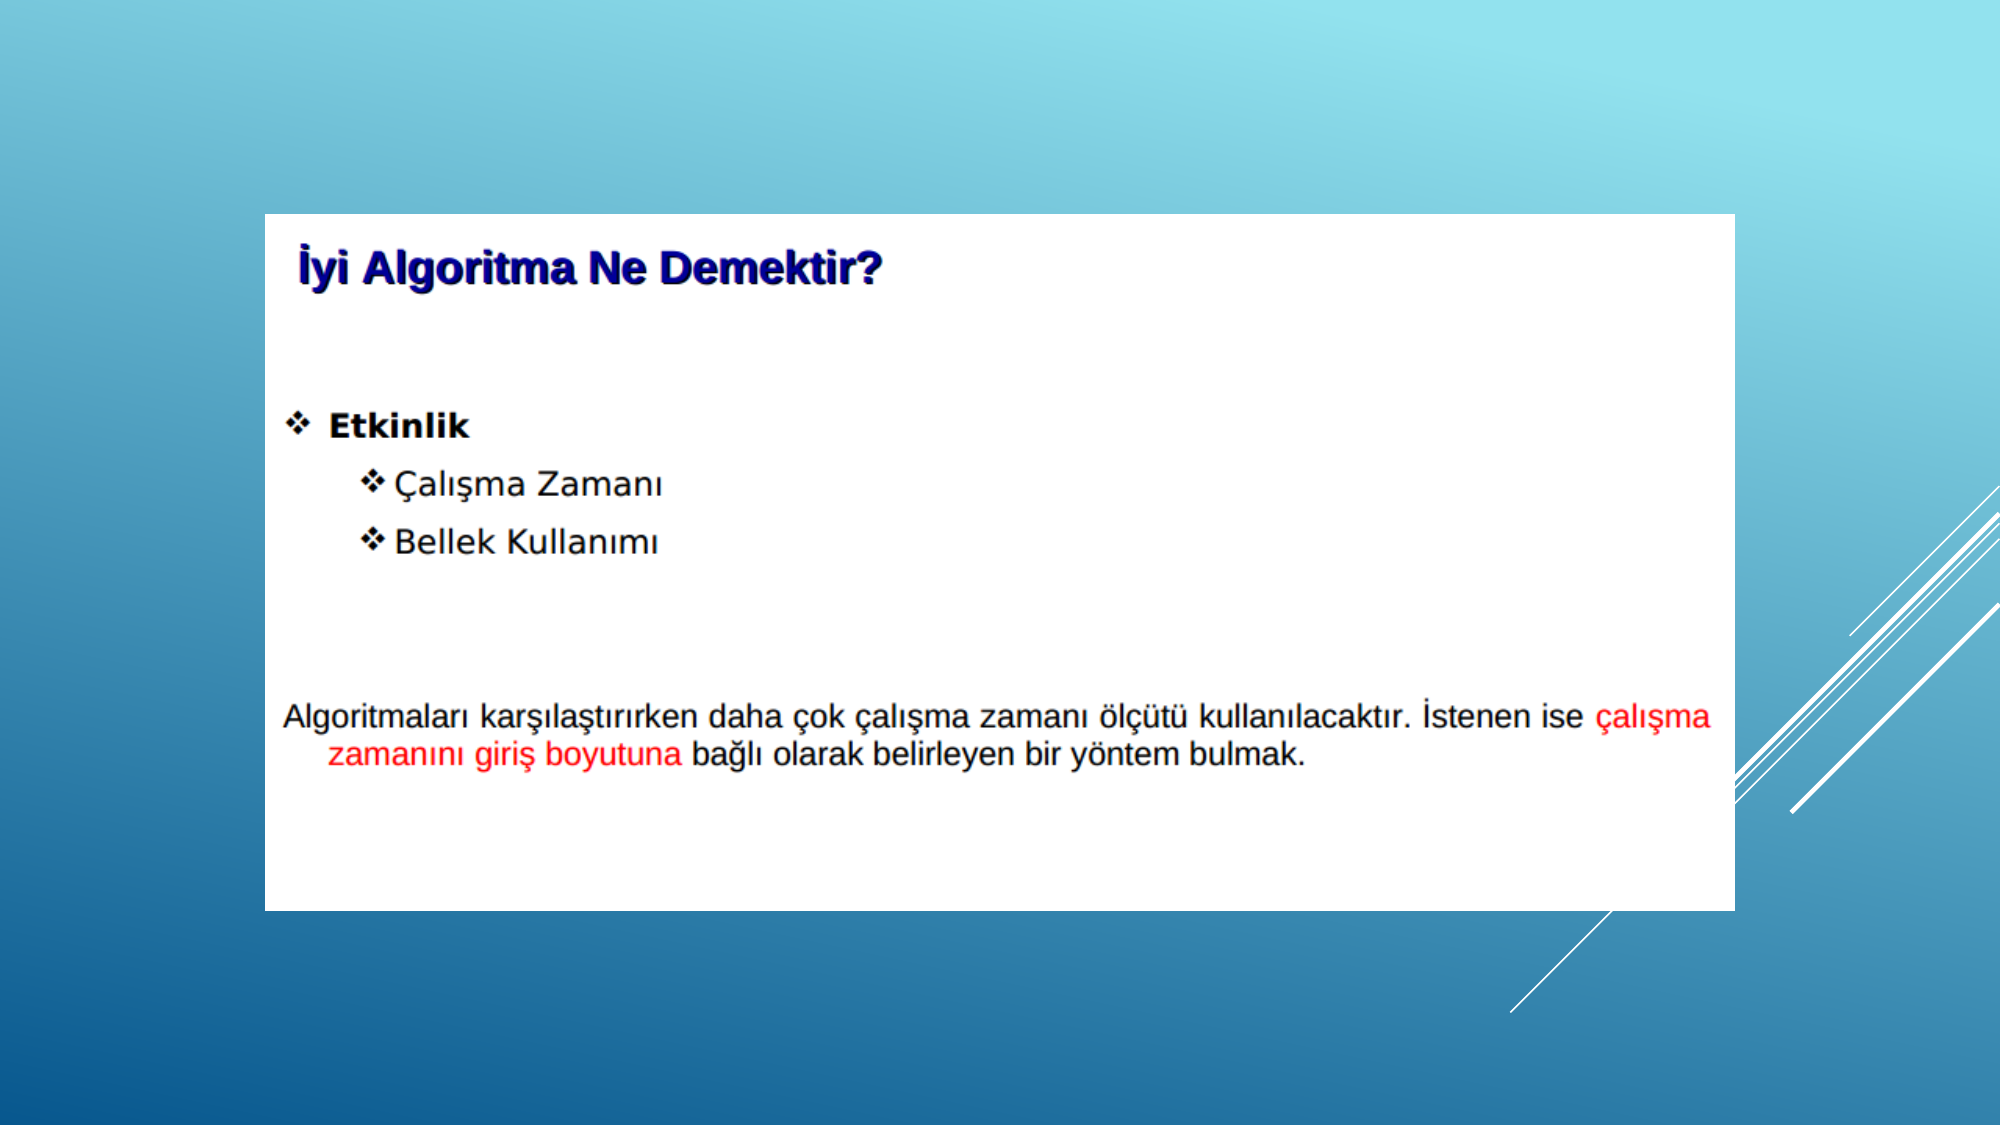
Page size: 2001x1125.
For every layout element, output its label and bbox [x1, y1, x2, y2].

picture [265, 214, 1735, 911]
